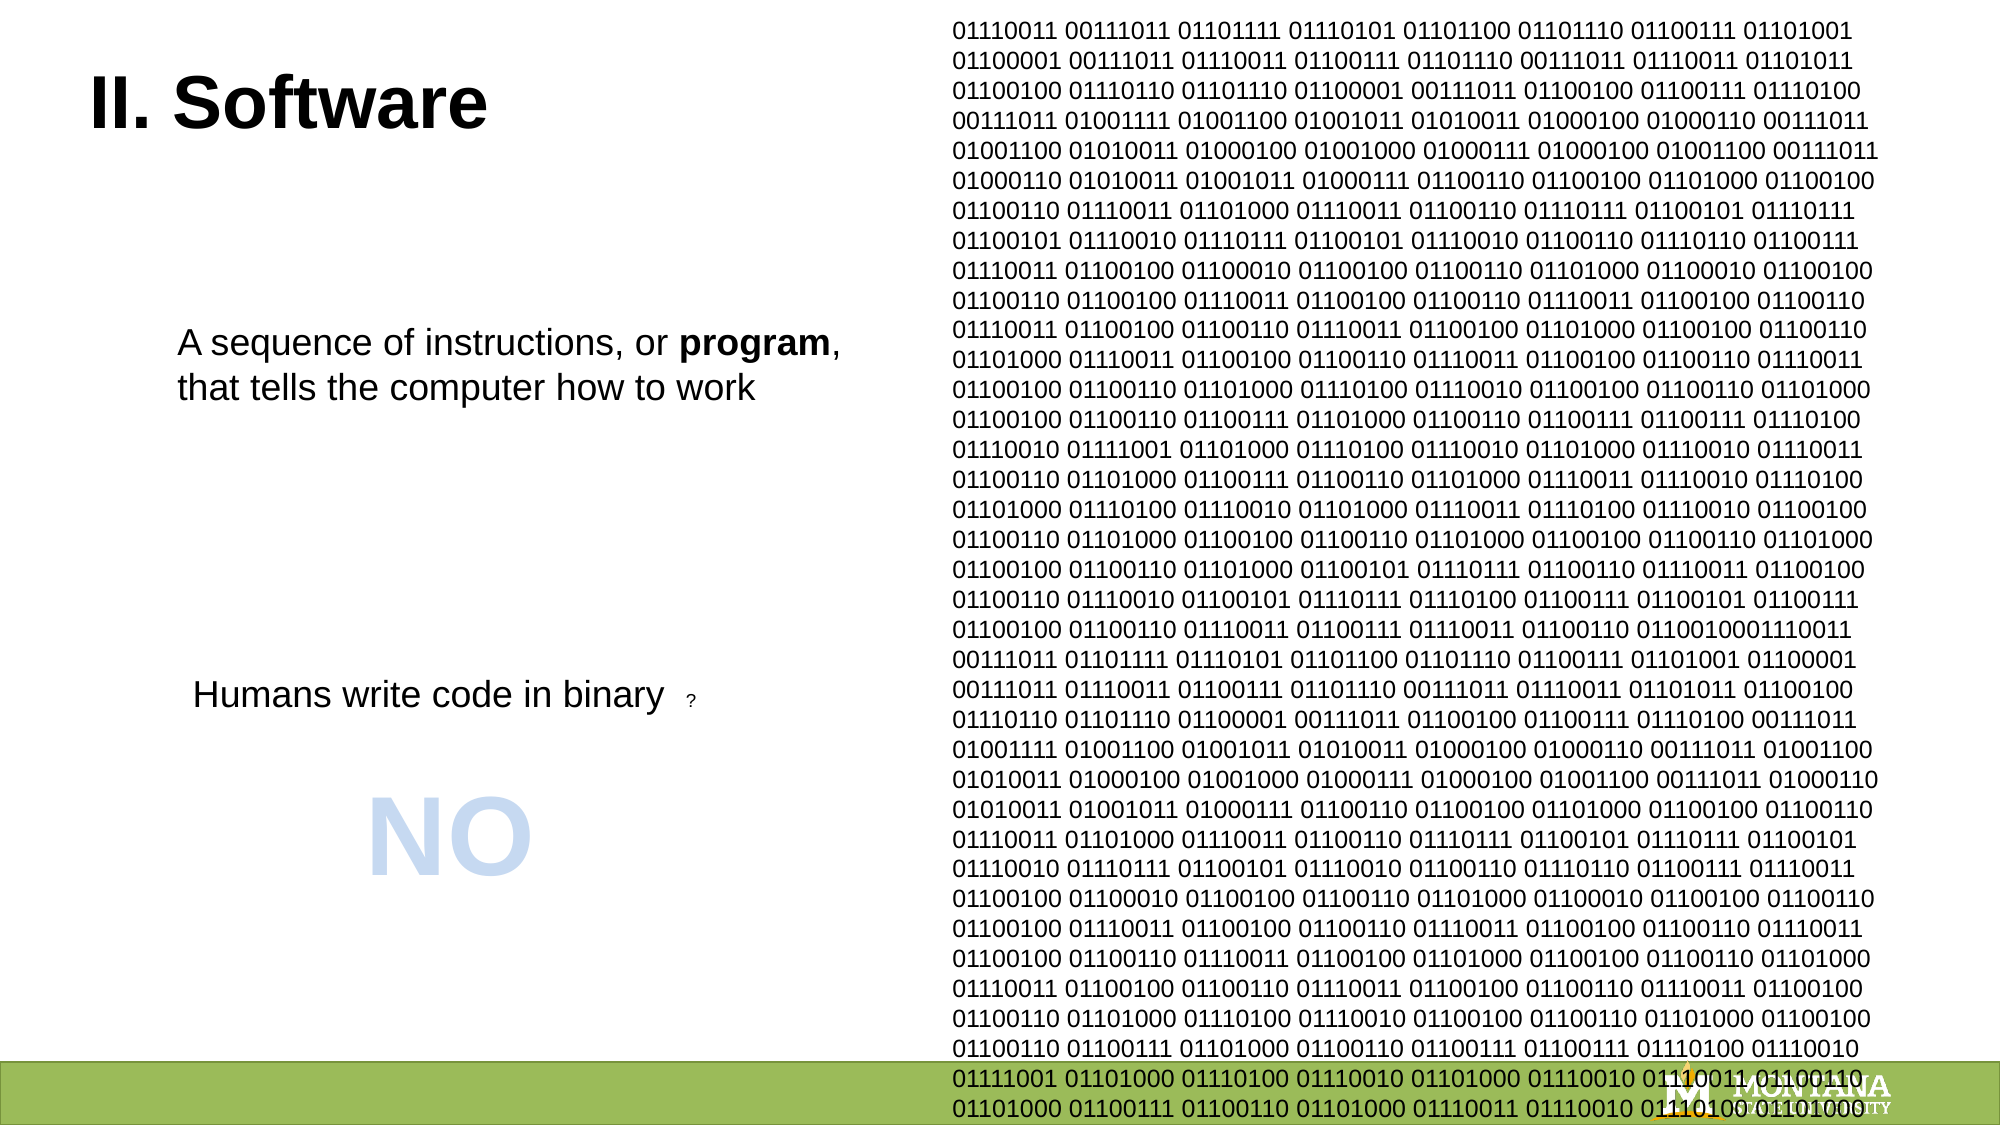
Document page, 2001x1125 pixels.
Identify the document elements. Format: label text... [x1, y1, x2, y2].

picture [1649, 1060, 1892, 1122]
text_box A sequence of instructions, or program, that tells the computer how to work [162, 310, 888, 415]
text_box 01110011 00111011 01101111 01110101 01101100 01101110 01100111 01101001 01100001 00111011 01110011 01100111 01101110 00111011 01110011 01101011 01100100 01110110 01101110 01100001 00111011 01100100 01100111 01110100 00111011 01001111 01001100 01001011 01010011 01000100 01000110 00111011 01001100 01010011 01000100 01001000 01000111 01000100 01001100 00111011 01000110 01010011 01001011 01000111 01100110 01100100 01101000 01100100 01100110 01110011 01101000 01110011 01100110 01110111 01100101 01110111 01100101 01110010 01110111 01100101 01110010 01100110 01110110 01100111 01110011 01100100 01100010 01100100 01100110 01101000 01100010 01100100 01100110 01100100 01110011 01100100 01100110 01110011 01100100 01100110 01110011 01100100 01100110 01110011 01100100 01101000 01100100 01100110 01101000 01110011 01100100 01100110 01110011 01100100 01100110 01110011 01100100 01100110 01101000 01110100 01110010 01100100 01100110 01101000 01100100 01100110 01100111 01101000 01100110 01100111 01100111 01110100 01110010 01111001 01101000 01110100 01110010 01101000 01110010 01110011 01100110 01101000 01100111 01100110 01101000 01110011 01110010 01110100 01101000 01110100 01110010 01101000 01110011 01110100 01110010 01100100 01100110 01101000 01100100 01100110 01101000 01100100 01100110 01101000 01100100 01100110 01101000 01100101 01110111 01100110 01110011 01100100 01100110 01110010 01100101 01110111 01110100 01100111 01100101 01100111 01100100 01100110 01110011 01100111 01110011 01100110 0110010001110011 00111011 01101111 01110101 01101100 01101110 01100111 01101001 01100001 00111011 01110011 01100111 01101110 00111011 01110011 01101011 01100100 01110110 01101110 01100001 00111011 01100100 01100111 01110100 00111011 01001111 01001100 01001011 01010011 01000100 01000110 00111011 01001100 01010011 01000100 01001000 01000111 01000100 01001100 00111011 01000110 01010011 01001011 01000111 01100110 01100100 01101000 01100100 01100110 01110011 01101000 01110011 01100110 01110111 01100101 01110111 01100101 01110010 01110111 01100101 01110010 01100110 01110110 01100111 01110011 01100100 01100010 01100100 01100110 01101000 01100010 01100100 01100110 01100100 01110011 01100100 01100110 01110011 01100100 01100110 01110011 01100100 01100110 01110011 01100100 01101000 01100100 01100110 01101000 01110011 01100100 01100110 01110011 01100100 01100110 01110011 01100100 01100110 01101000 01110100 01110010 01100100 01100110 01101000 01100100 01100110 01100111 01101000 01100110 01100111 01100111 01110100 01110010 01111001 01101000 01110100 01110010 01101000 01110010 01110011 01100110 01101000 01100111 01100110 01101000 01110011 01110010 01110100 01101000 01110100 01110010 01101000 01110011 01110100 01110010 01100100 01100110 01101000 01100100 01100110 01101000 01100100 01100110 01101000 01100100 01100110 01101000 01100101 01110111 01100110 01110011 01100100 01100110 01110010 01100101 01110111 01110100 01100111 01100101 01100111 01100100 01100110 01110011 01100111 01110011 01100110 01100100 [937, 7, 1954, 1060]
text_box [1892, 1060, 2000, 1125]
text_box II. Software [74, 45, 937, 151]
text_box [0, 1060, 1647, 1125]
text_box Humans write code in binary ? [177, 662, 712, 723]
text_box NO [350, 754, 550, 905]
